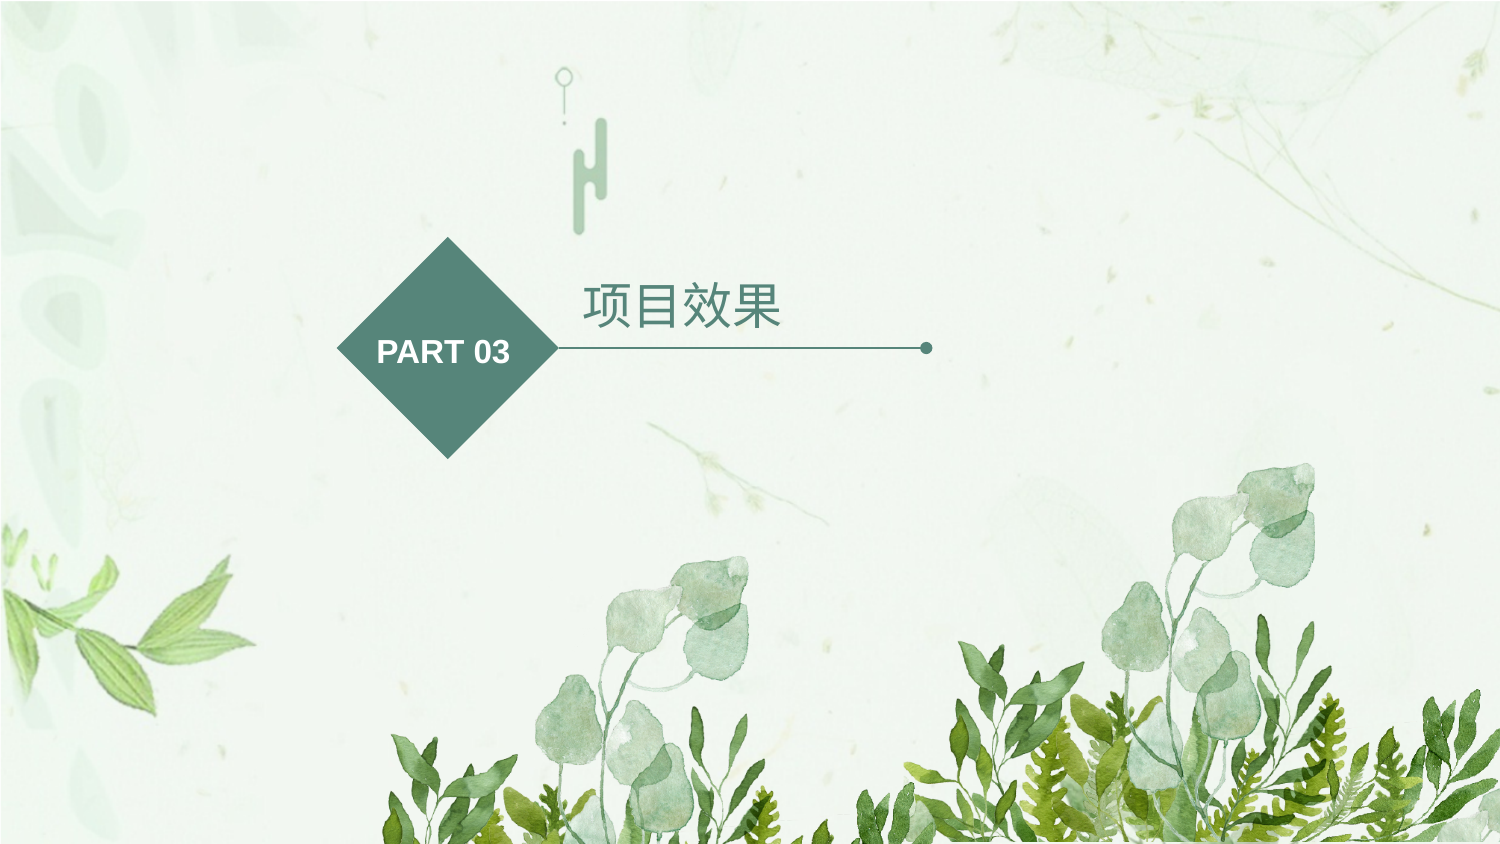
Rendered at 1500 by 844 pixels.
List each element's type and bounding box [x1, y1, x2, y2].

text_box [336, 236, 559, 460]
picture [2, 0, 1500, 844]
